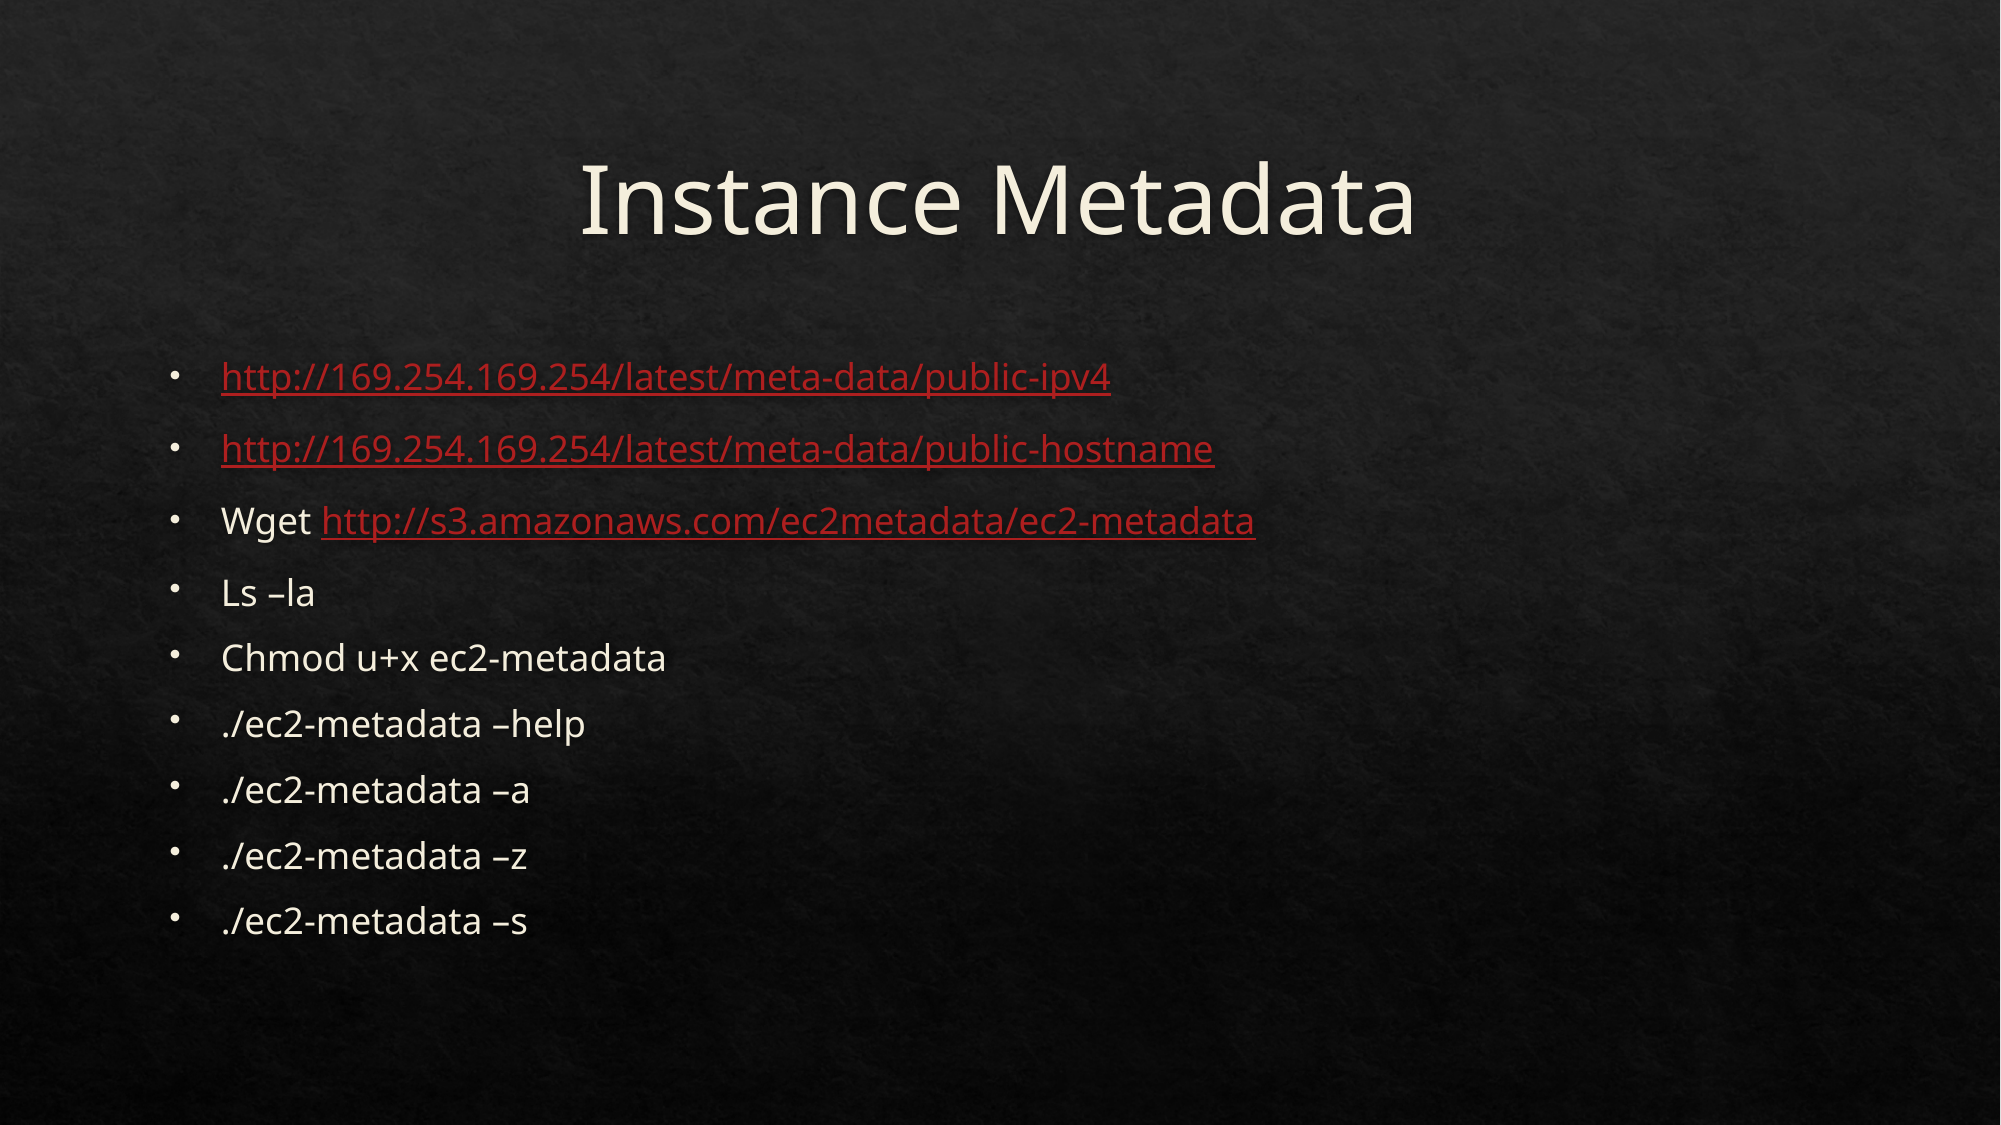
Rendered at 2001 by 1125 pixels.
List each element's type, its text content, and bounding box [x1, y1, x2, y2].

title Instance Metadata [149, 99, 1849, 307]
list http://169.254.169.254/latest/meta-data/public-ipv4 http://169.254.169.254/latest/meta-data/public-hostname Wget http://s3.amazonaws.com/ec2metadata/ec2-metadata Ls –la Chmod u+x ec2-metadata ./ec2-metadata –help ./ec2-metadata –a ./ec2-metadata –z ./ec2-metadata –s [149, 340, 1849, 950]
